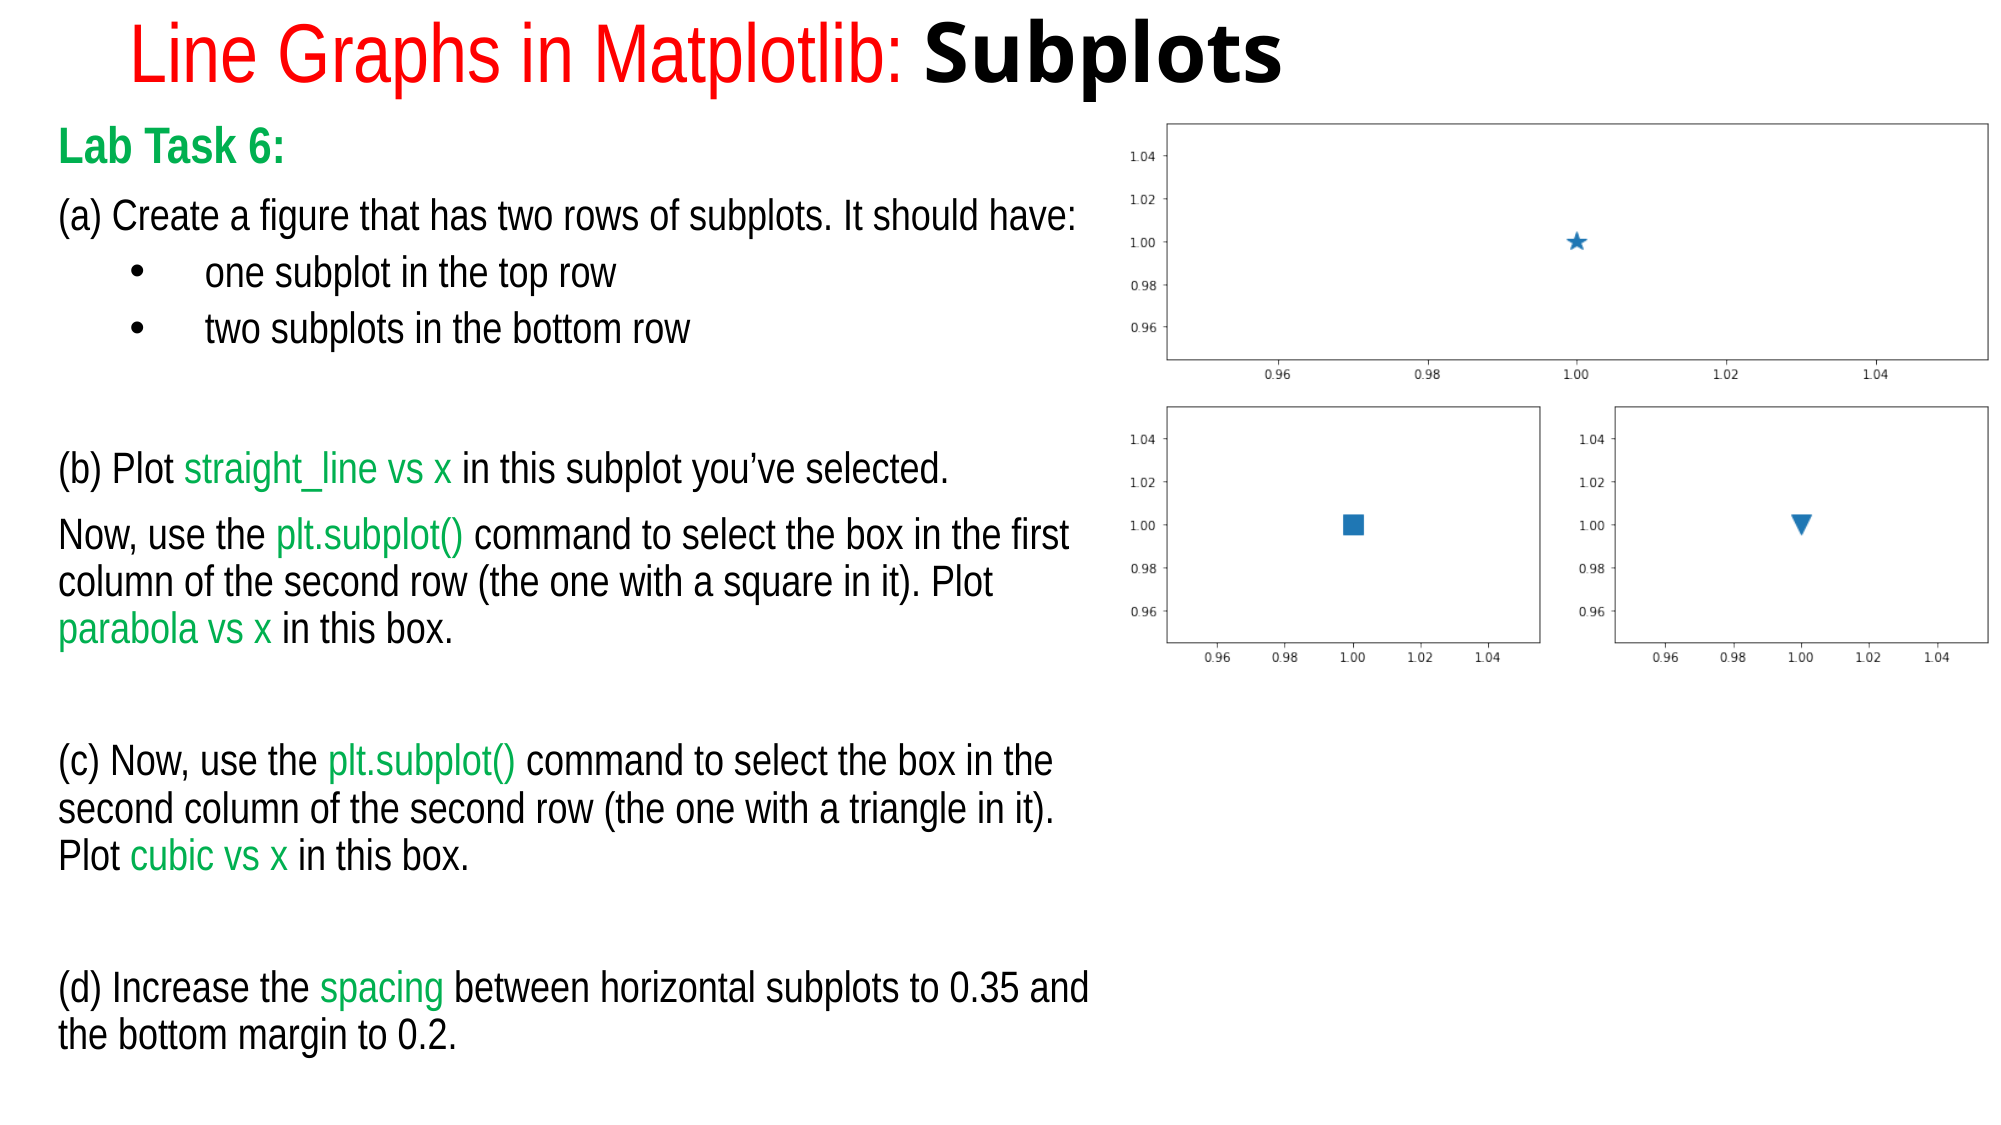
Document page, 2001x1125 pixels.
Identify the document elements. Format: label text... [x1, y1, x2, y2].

title Line Graphs in Matplotlib: Subplots [114, 0, 1840, 111]
picture [1121, 111, 2000, 672]
list Lab Task 6: (a) Create a figure that has two rows of subplots. It should have: one subplot in the top row two subplots in the bottom row (b) Plot straight_line vs x in this subplot you’ve selected. Now, use the plt.subplot() command to select the box in the first column of the second row (the one with a square in it). Plot parabola vs x in this box. (c) Now, use the plt.subplot() command to select the box in the second column of the second row (the one with a triangle in it). Plot cubic vs x in this box. (d) Increase the spacing between horizontal subplots to 0.35 and the bottom margin to 0.2. [43, 111, 1122, 1080]
